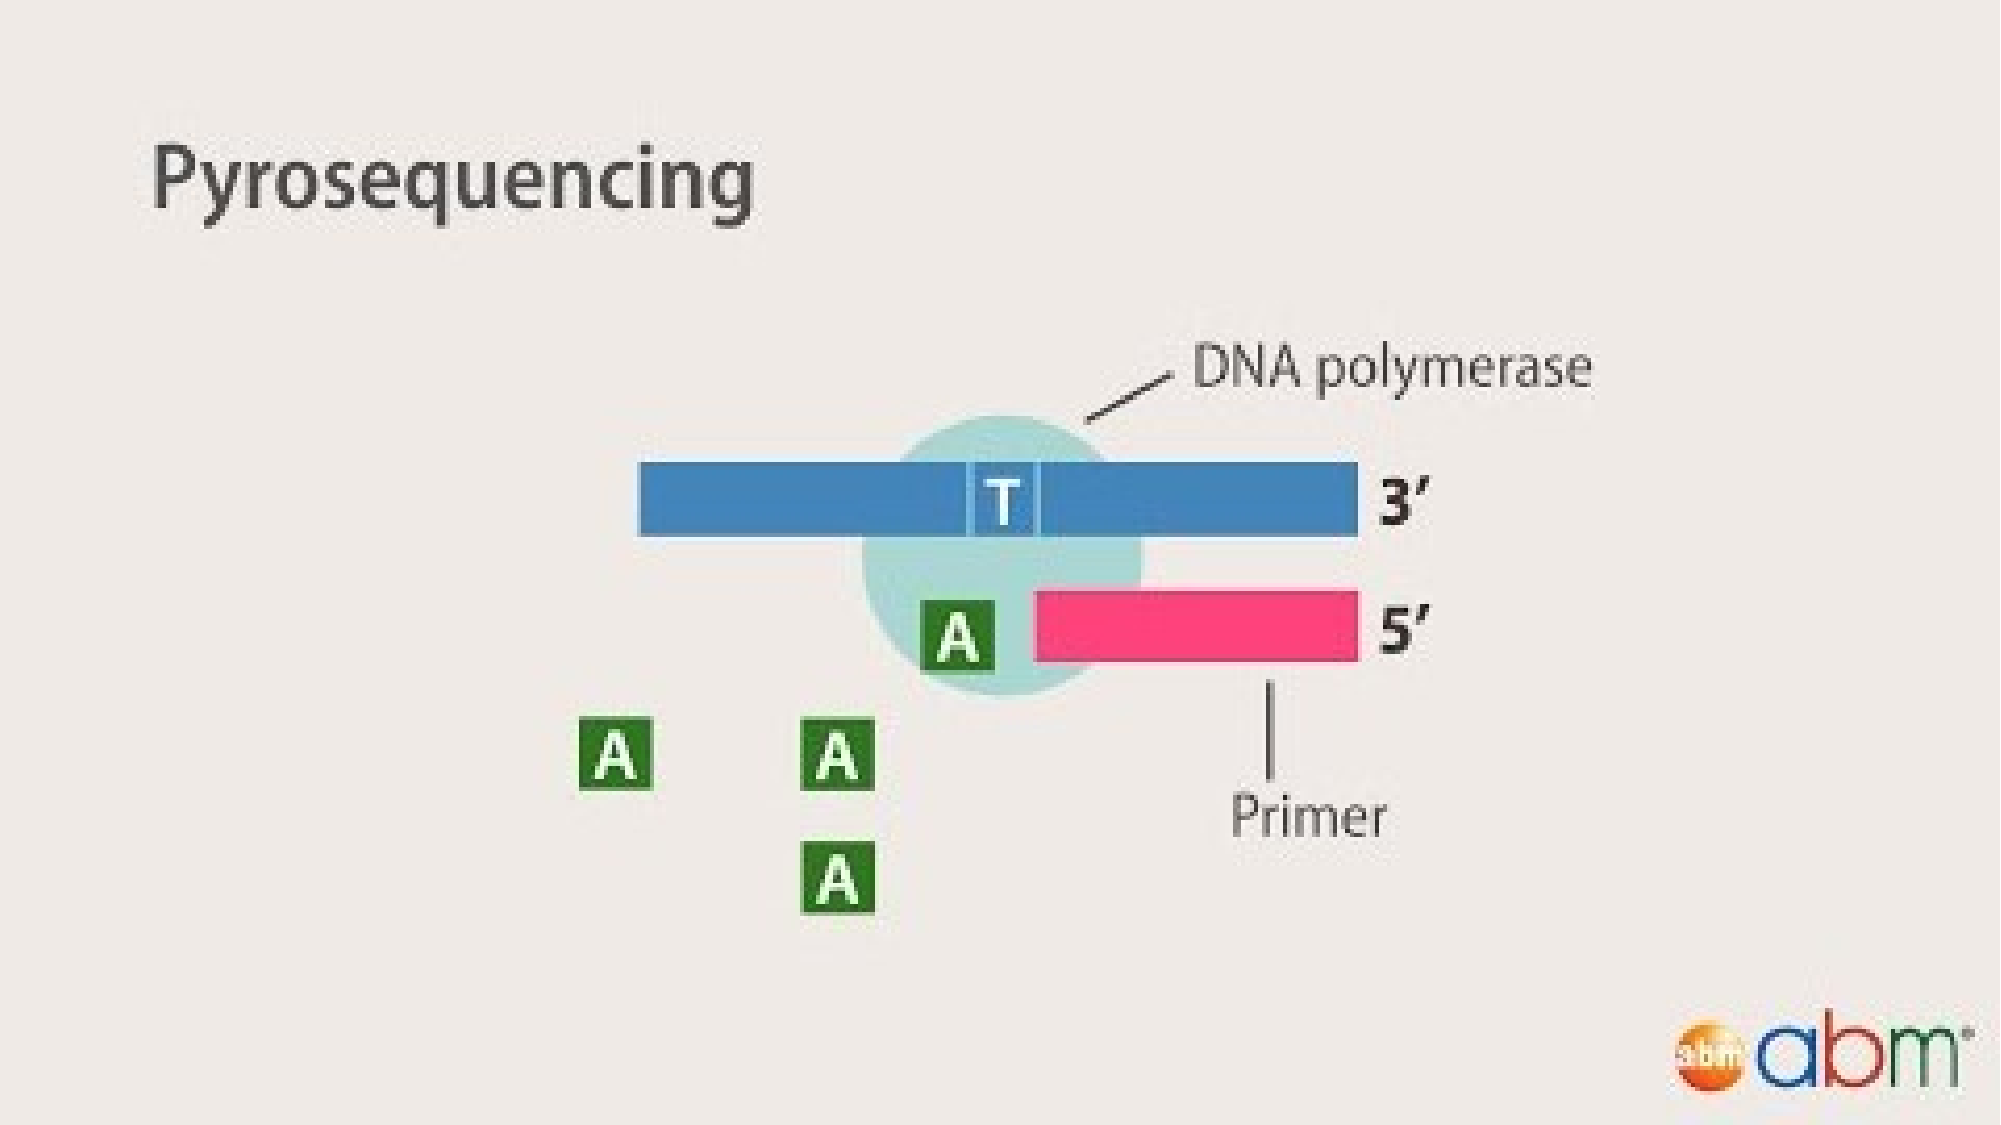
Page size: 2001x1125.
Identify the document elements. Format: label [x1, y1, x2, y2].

list [0, 0, 2000, 1125]
